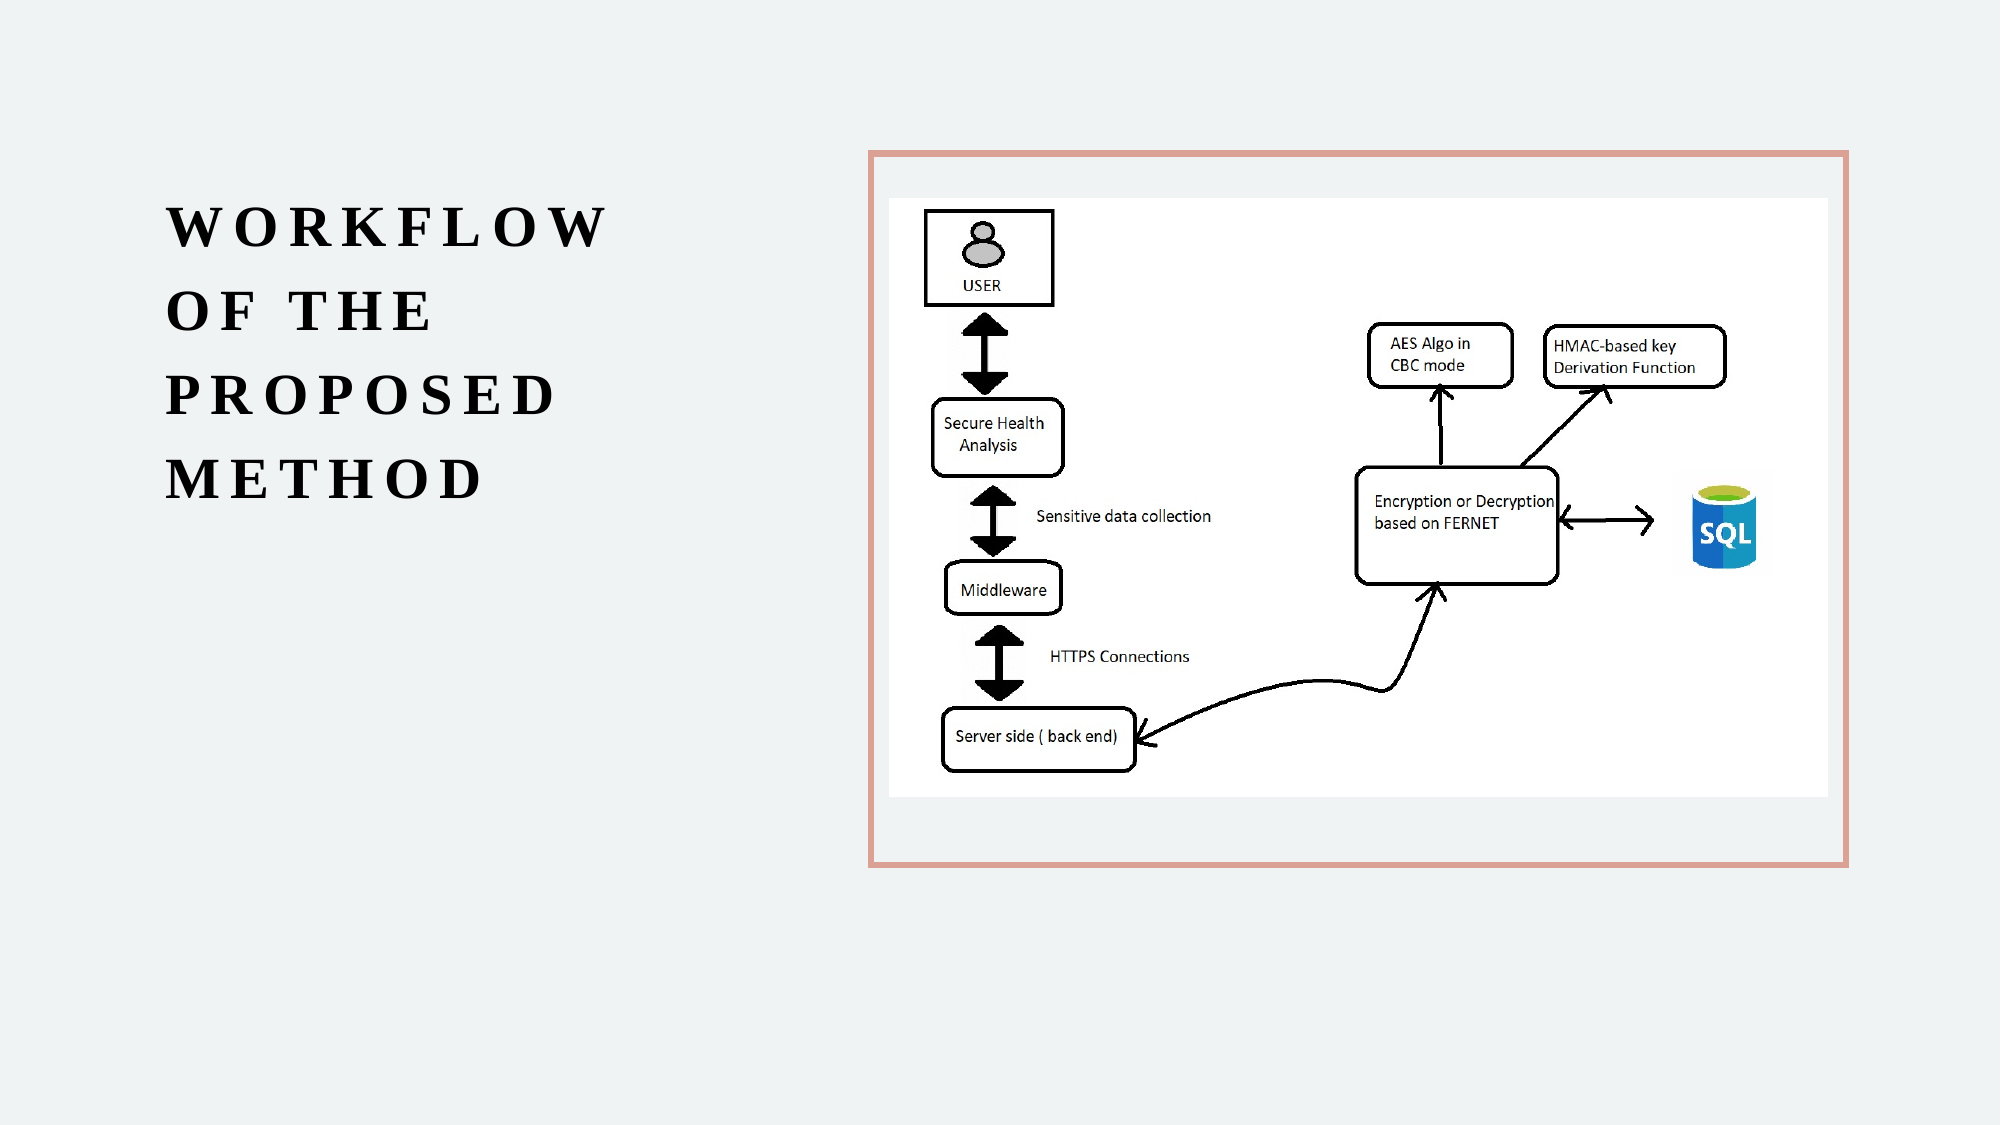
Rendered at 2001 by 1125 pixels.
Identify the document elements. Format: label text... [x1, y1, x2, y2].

text_box [870, 153, 1847, 866]
text_box [0, 0, 2000, 1125]
title Workflow of the proposed method [150, 77, 673, 588]
picture [889, 198, 1828, 797]
